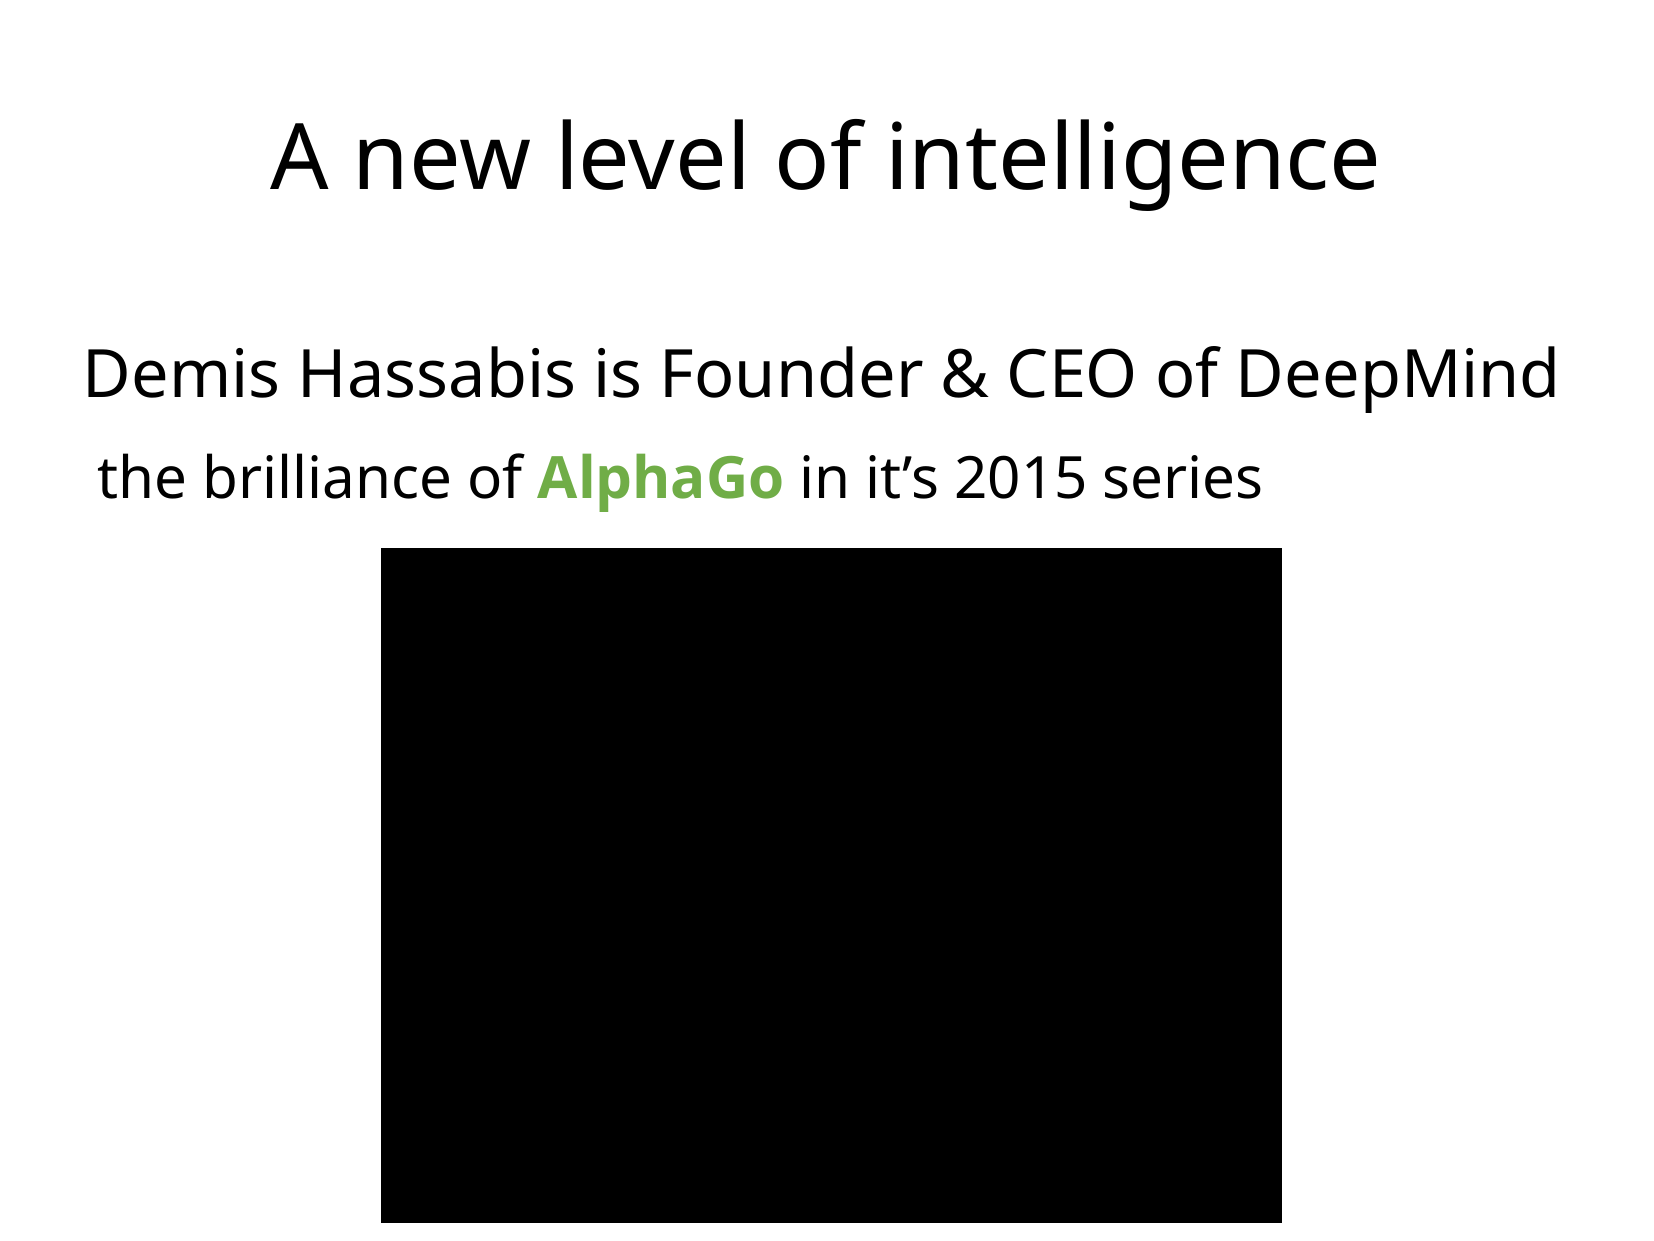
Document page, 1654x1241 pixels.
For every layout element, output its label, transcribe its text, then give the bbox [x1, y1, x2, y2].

title A new level of intelligence [82, 49, 1571, 257]
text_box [380, 547, 1282, 1224]
list Demis Hassabis is Founder & CEO of DeepMind the brilliance of AlphaGo in it’s 2015 series [82, 330, 1571, 1182]
